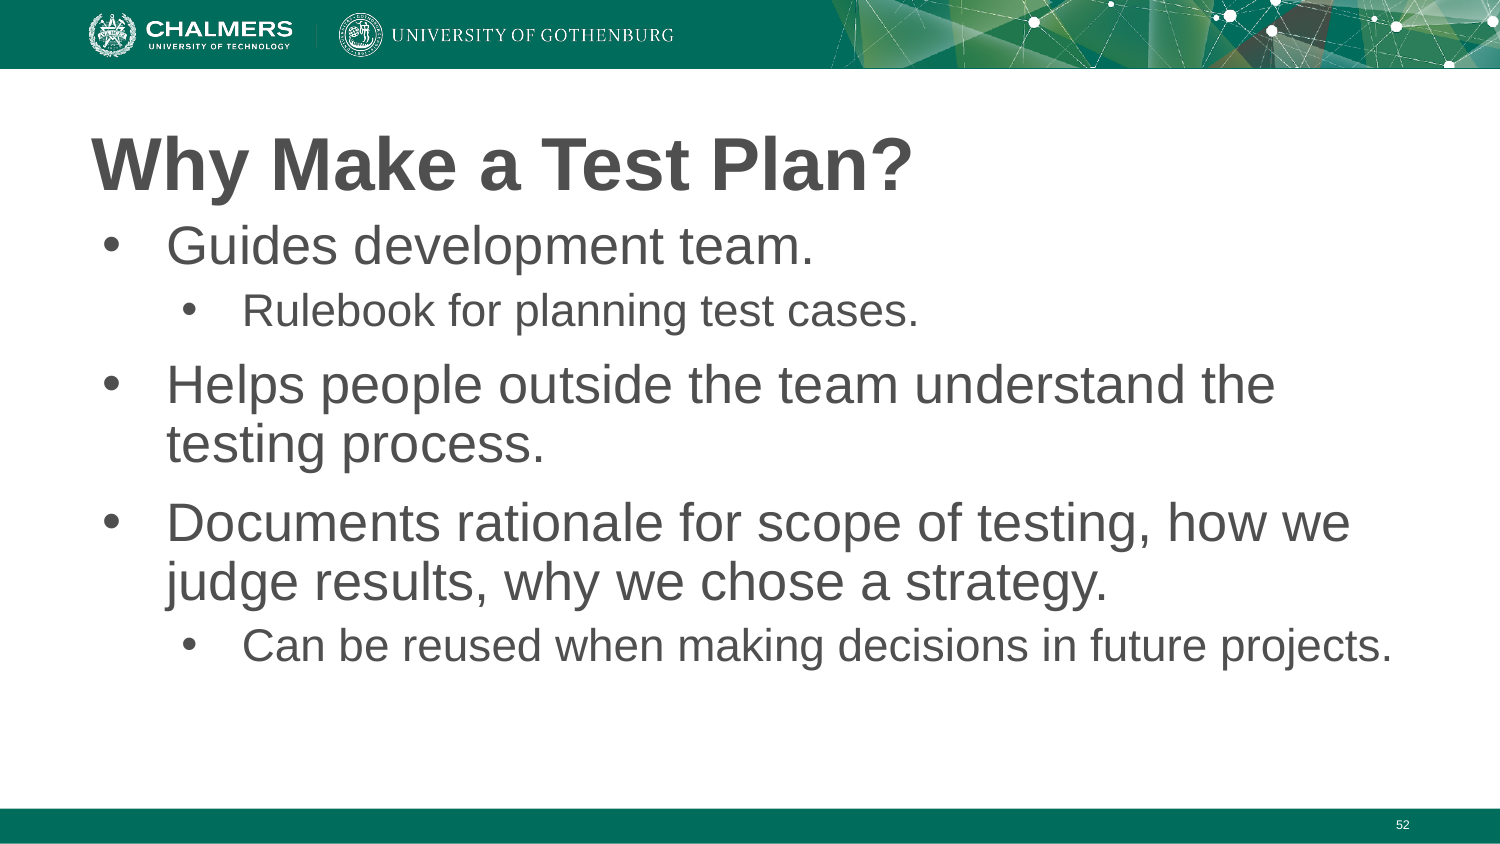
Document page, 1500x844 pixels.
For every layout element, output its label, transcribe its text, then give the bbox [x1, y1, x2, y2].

list Guides development team. Rulebook for planning test cases. Helps people outside the team understand the testing process. Documents rationale for scope of testing, how we judge results, why we chose a strategy. Can be reused when making decisions in future projects. [76, 210, 1425, 782]
picture [759, 0, 1500, 68]
slide_number ‹#› [1074, 809, 1425, 844]
picture [64, 0, 696, 85]
title Why Make a Test Plan? [76, 100, 1425, 210]
